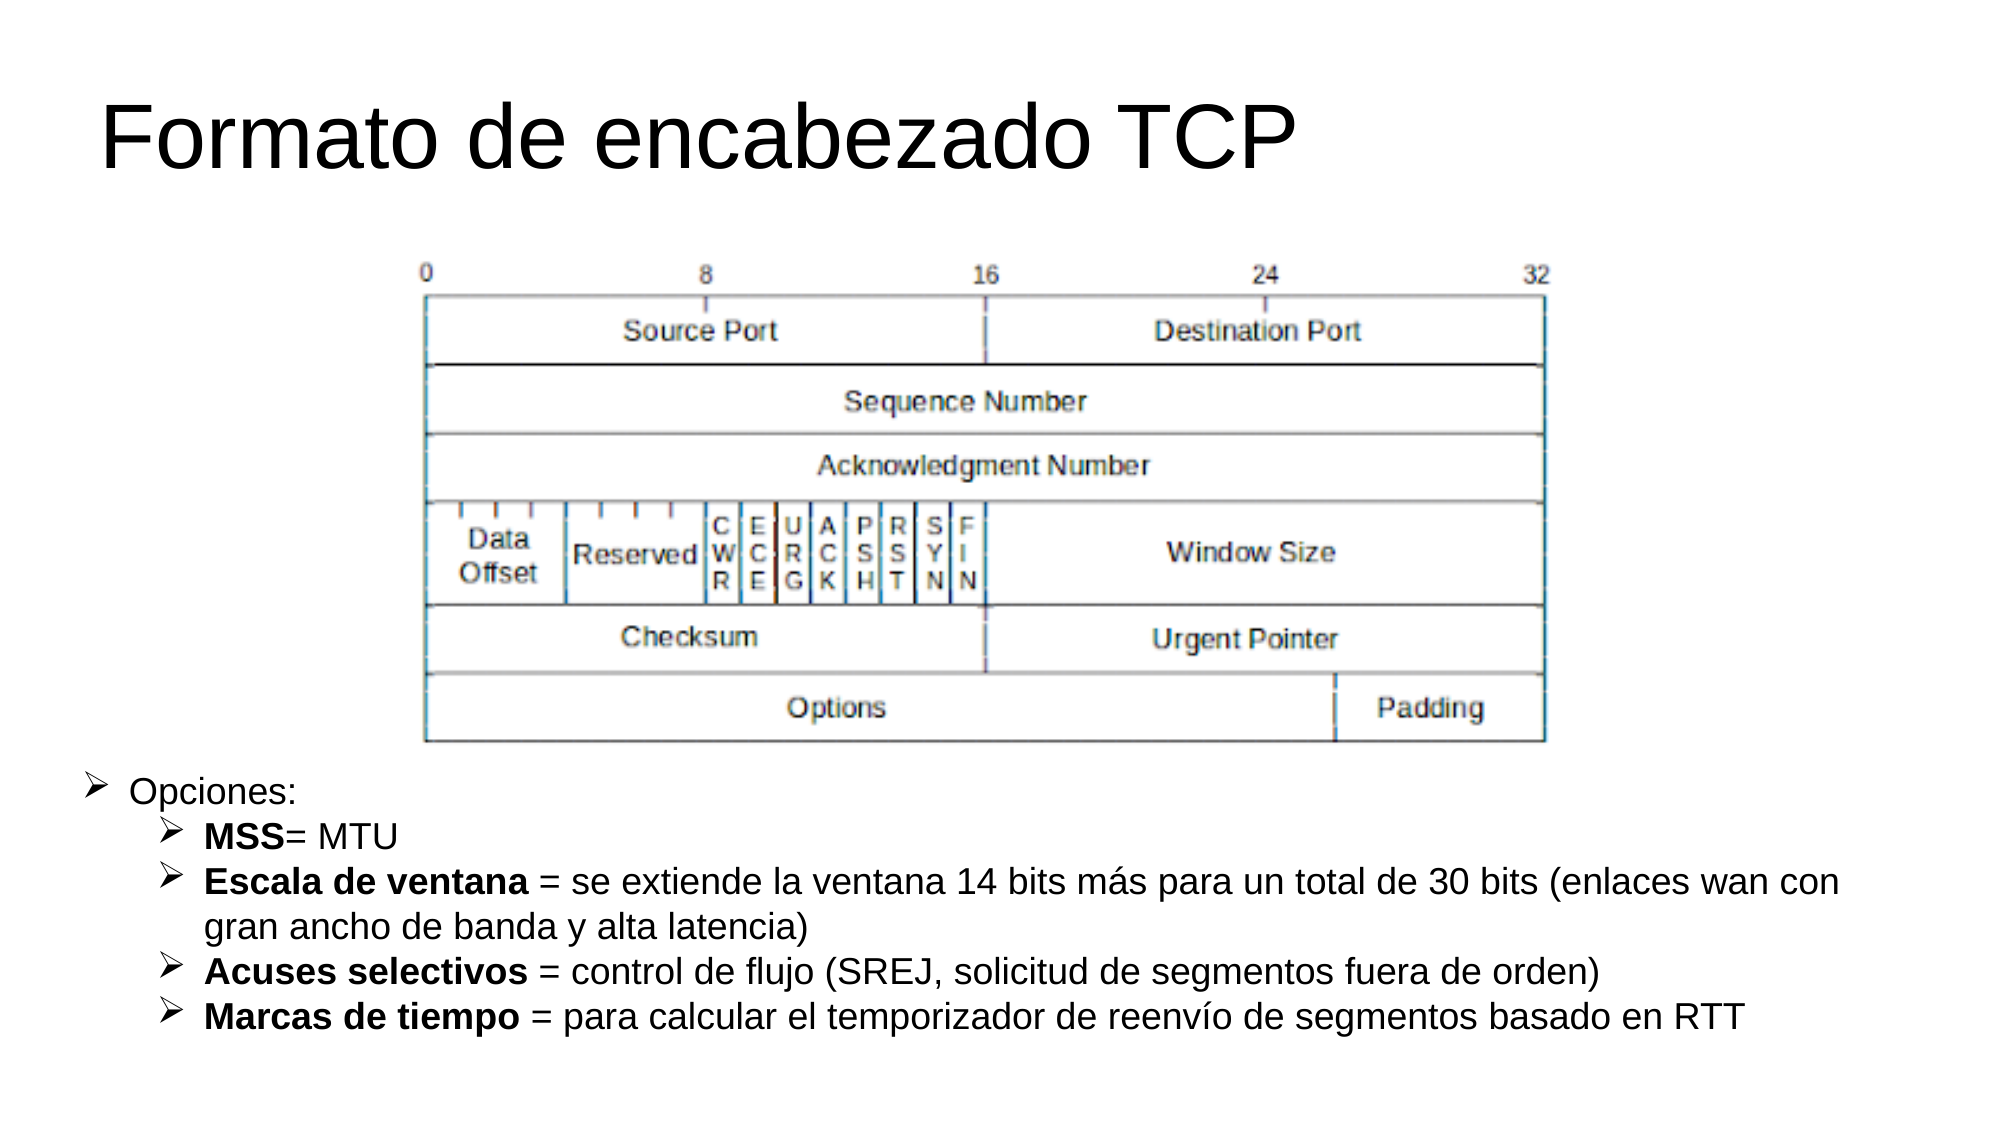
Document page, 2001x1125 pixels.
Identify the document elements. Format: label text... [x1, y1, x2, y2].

picture [380, 250, 1594, 806]
text_box Opciones: MSS= MTU Escala de ventana = se extiende la ventana 14 bits más para un total de 30 bits (enlaces wan con gran ancho de banda y alta latencia) Acuses selectivos = control de flujo (SREJ, solicitud de segmentos fuera de orden) Marcas de tiempo = para calcular el temporizador de reenvío de segmentos basado en RTT [67, 759, 1933, 1125]
title Formato de encabezado TCP [99, 44, 1900, 233]
